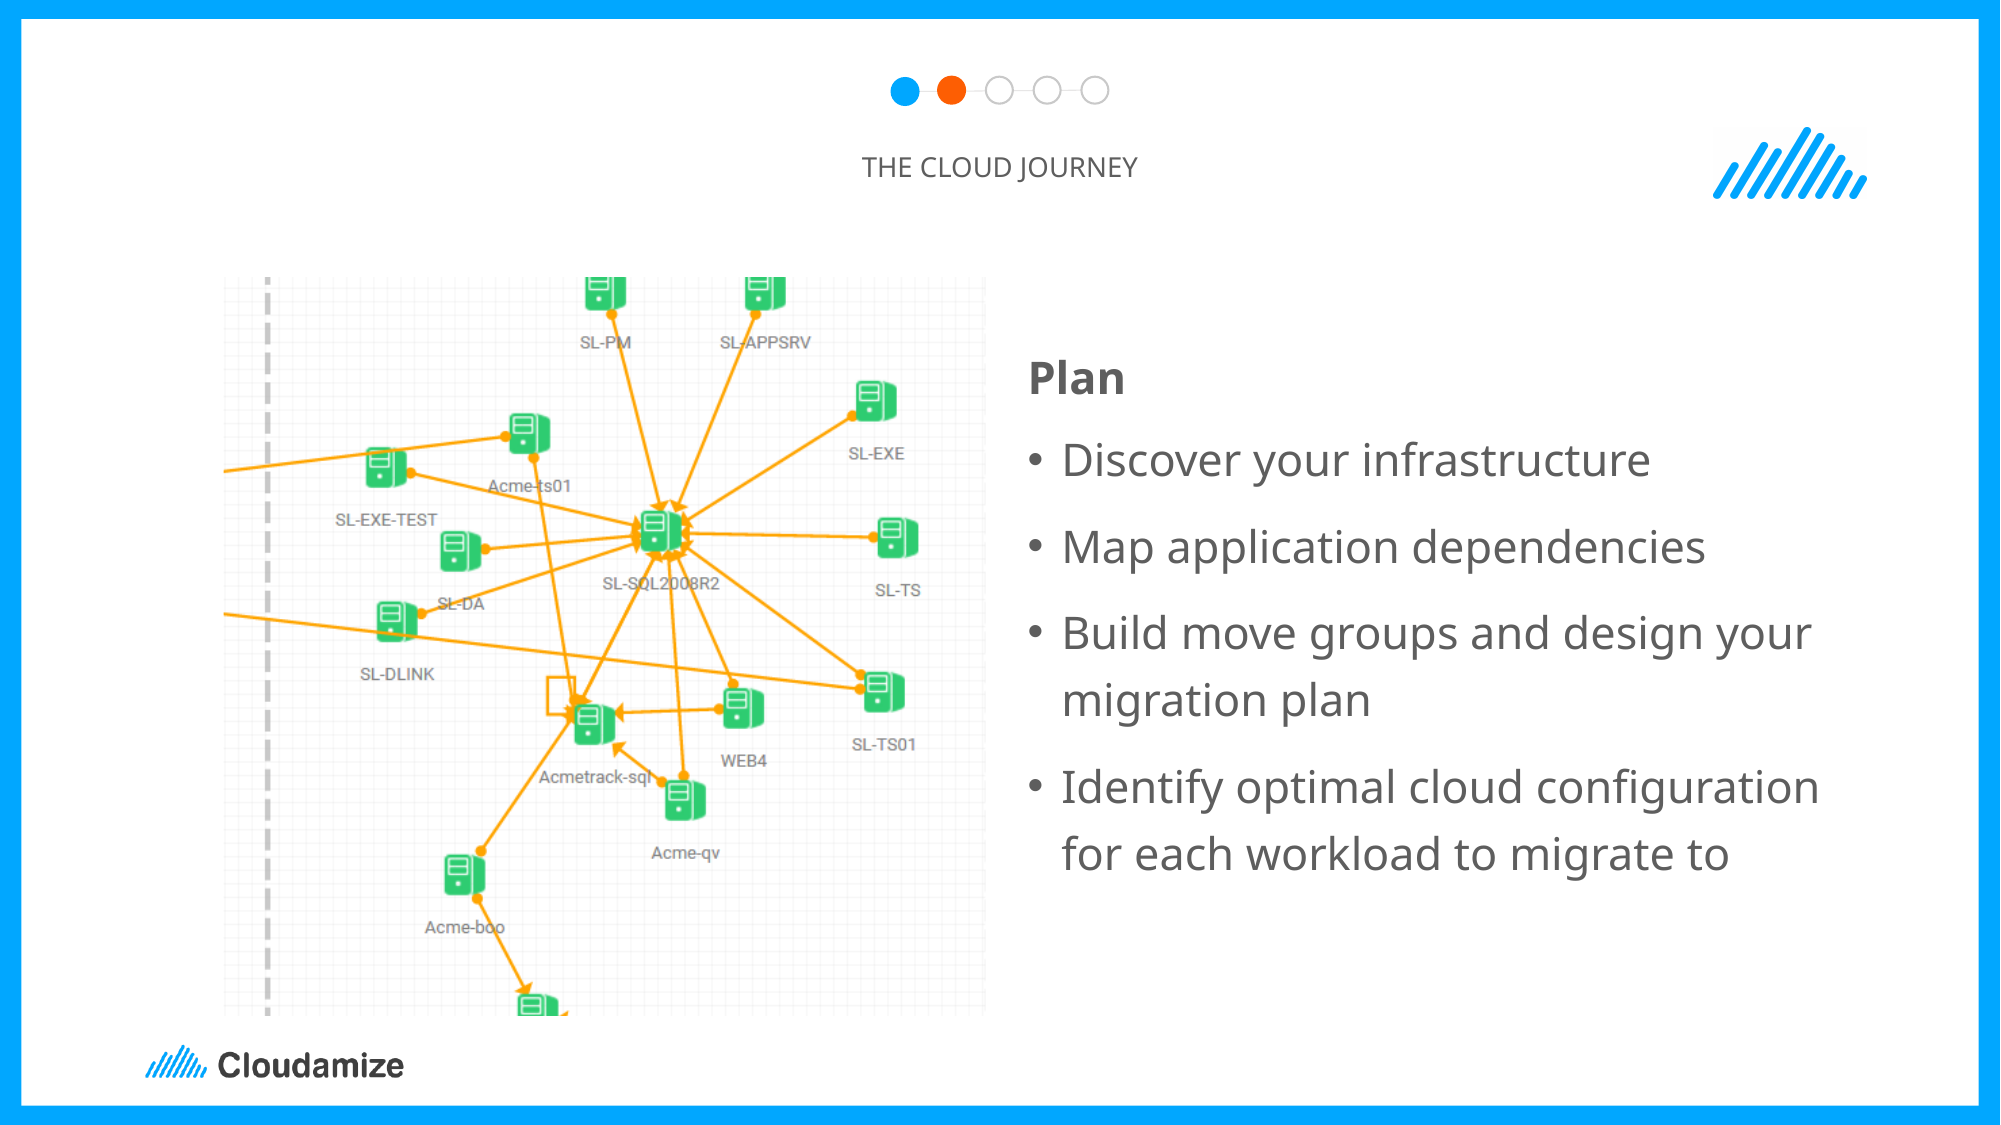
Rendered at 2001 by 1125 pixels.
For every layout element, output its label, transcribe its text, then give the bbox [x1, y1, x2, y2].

title THE CLOUD JOURNEY [137, 59, 1863, 278]
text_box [891, 76, 1109, 105]
list Plan [1012, 278, 1863, 410]
picture [1863, 127, 1867, 199]
list Discover your infrastructure Map application dependencies Build move groups and design your migration plan Identify optimal cloud configuration for each workload to migrate to [1012, 410, 1863, 1016]
picture [223, 277, 986, 1016]
